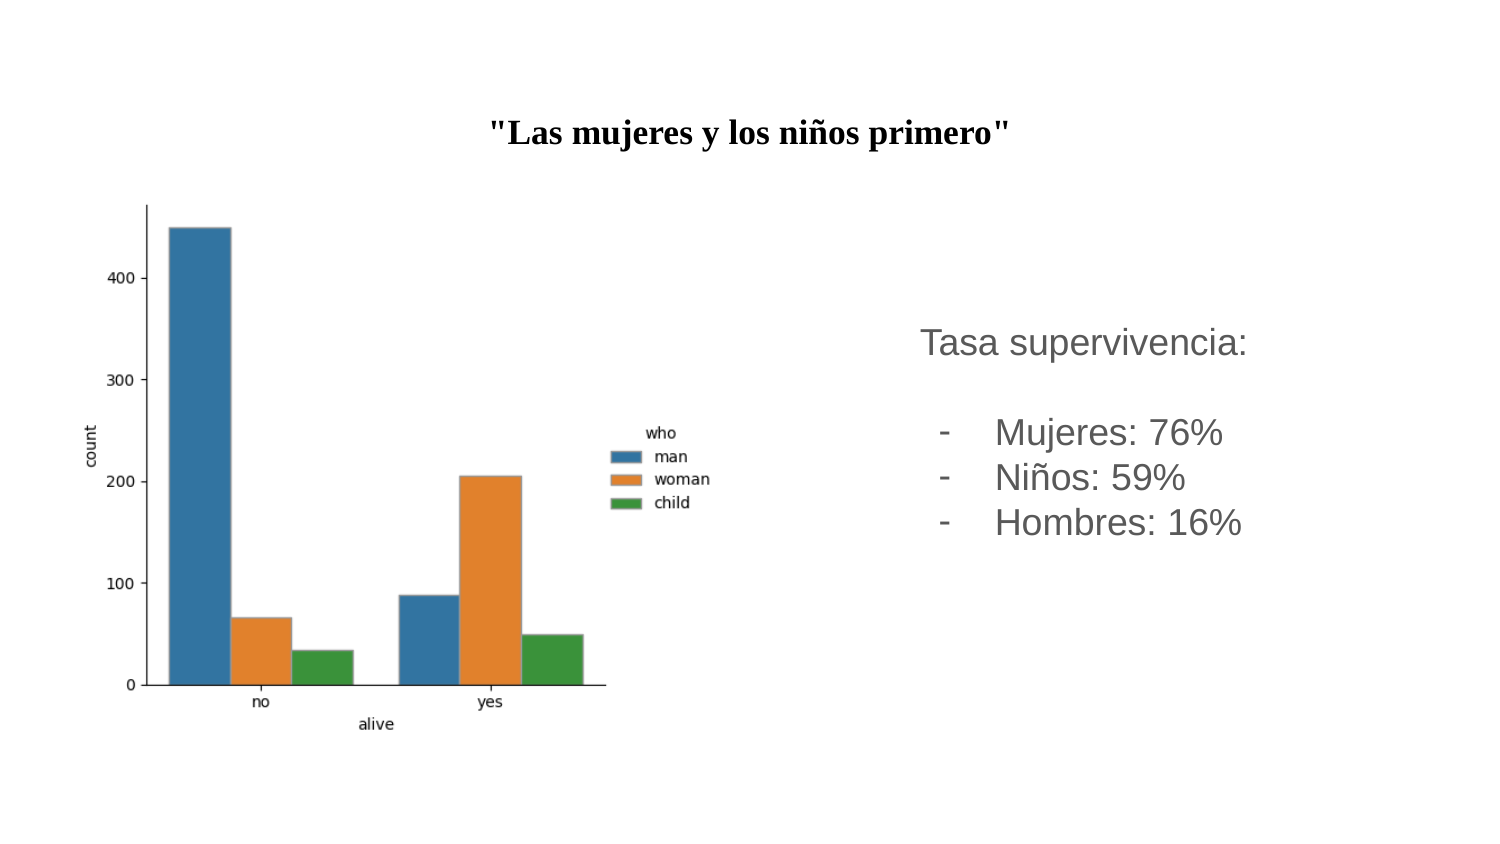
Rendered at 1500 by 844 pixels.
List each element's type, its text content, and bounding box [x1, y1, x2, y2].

picture [50, 188, 724, 750]
title "Las mujeres y los niños primero" [51, 72, 1449, 167]
text_box Tasa supervivencia: Mujeres: 76% Niños: 59% Hombres: 16% [904, 202, 1423, 750]
